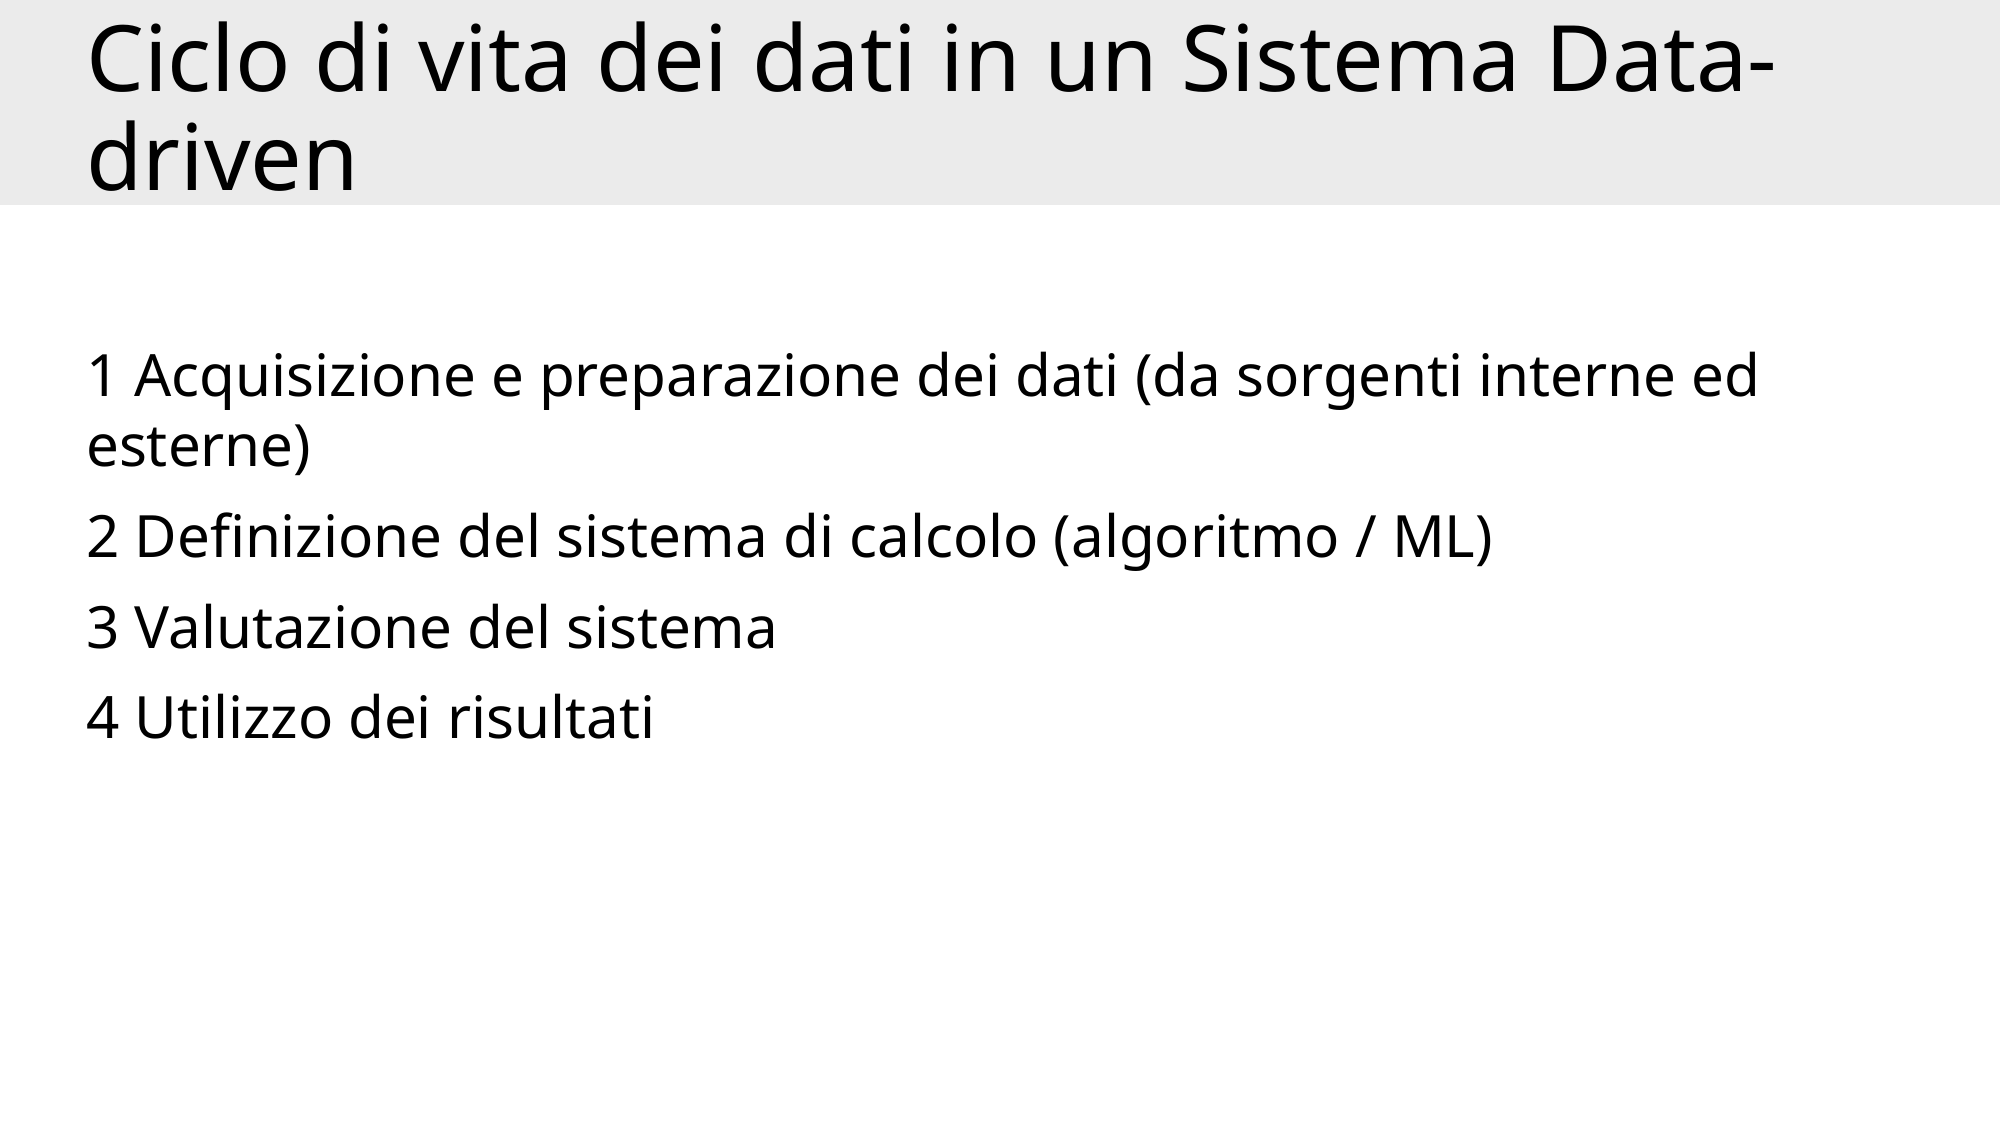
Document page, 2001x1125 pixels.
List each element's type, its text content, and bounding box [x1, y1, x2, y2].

title Ciclo di vita dei dati in un Sistema Data-driven [71, 53, 1929, 171]
list 1 Acquisizione e preparazione dei dati (da sorgenti interne ed esterne) 2 Definizione del sistema di calcolo (algoritmo / ML) 3 Valutazione del sistema 4 Utilizzo dei risultati [71, 240, 1929, 1072]
